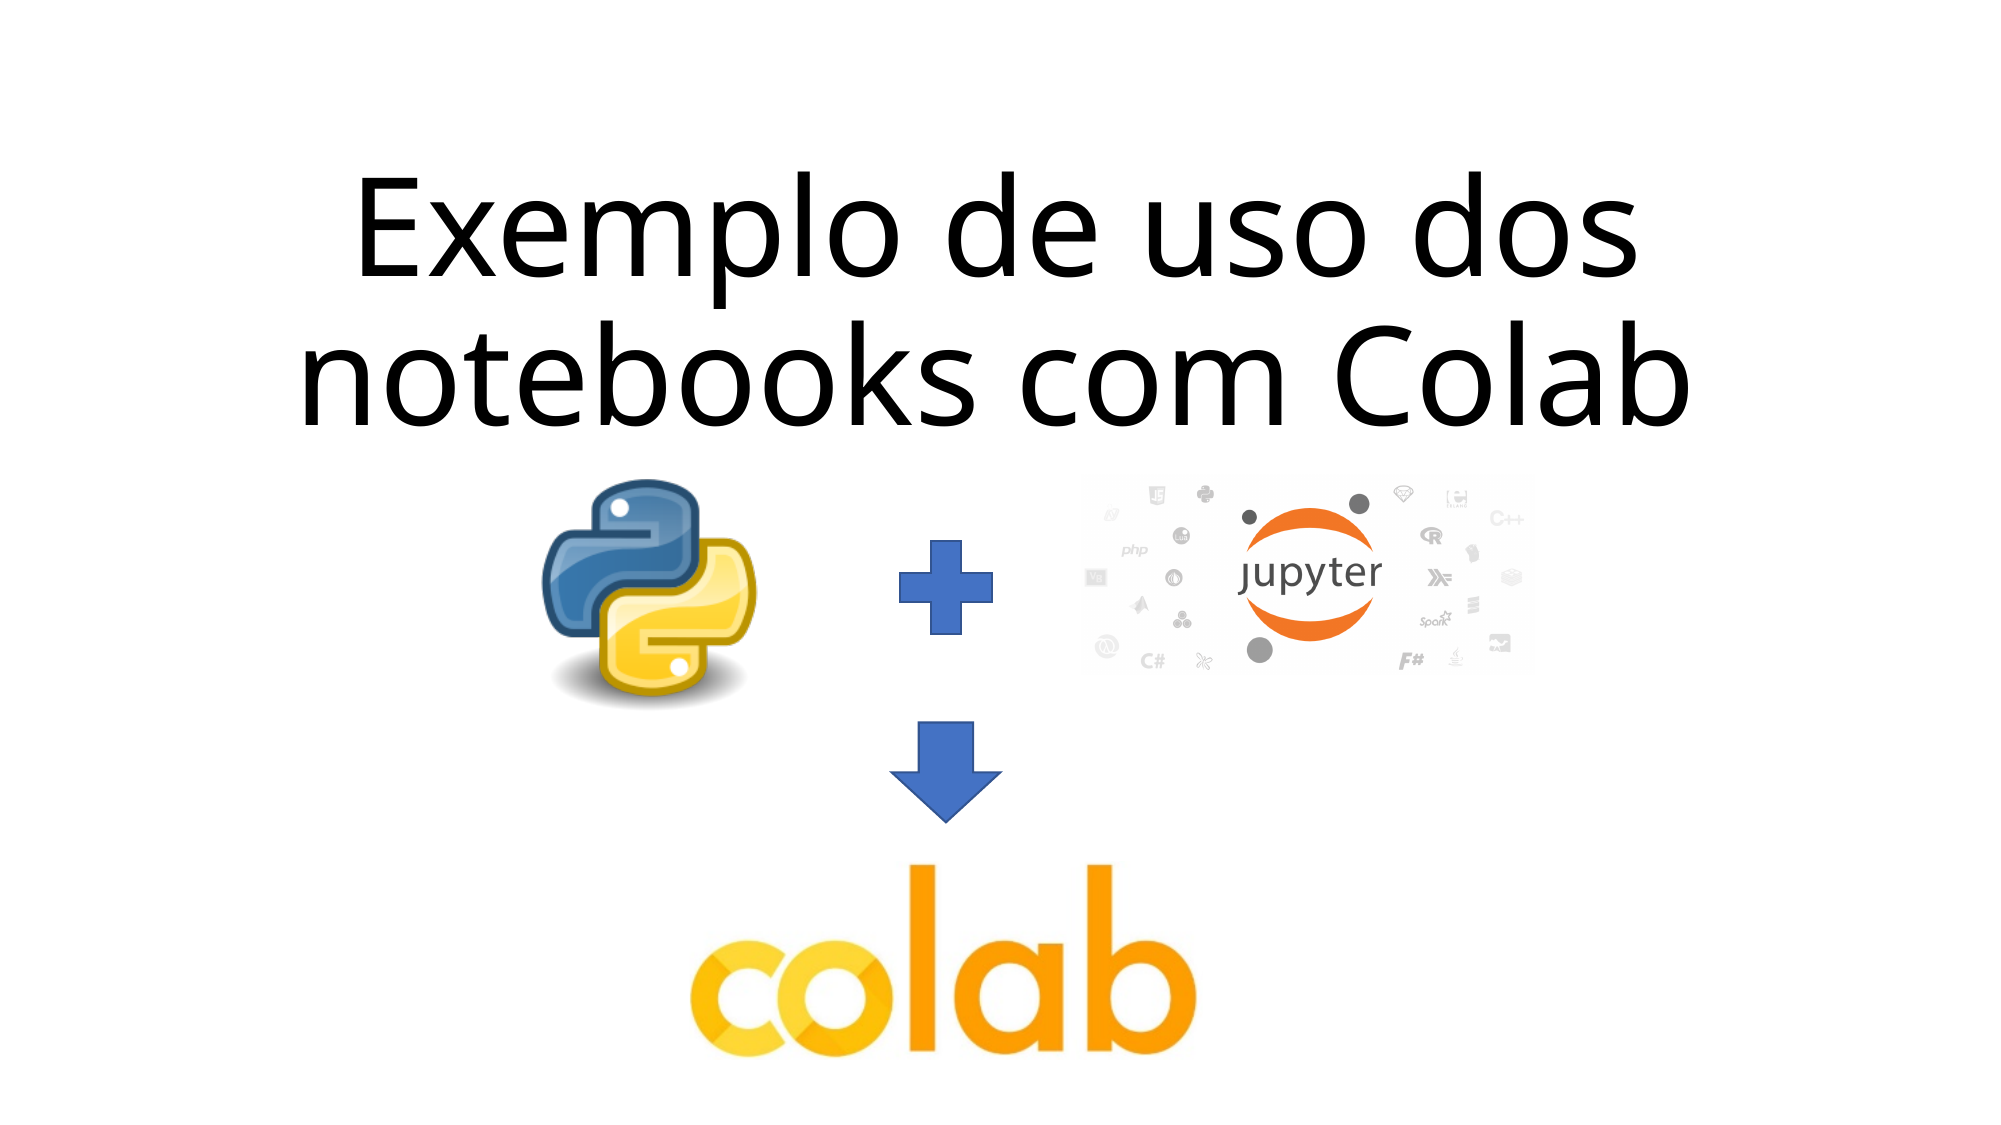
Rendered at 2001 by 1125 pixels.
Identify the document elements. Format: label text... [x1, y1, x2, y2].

text_box [899, 540, 993, 635]
picture [528, 474, 771, 717]
picture [1081, 474, 1535, 675]
picture [689, 861, 1203, 1060]
text_box Exemplo de uso dos notebooks com Colab [246, 88, 1747, 525]
text_box [889, 721, 1003, 824]
